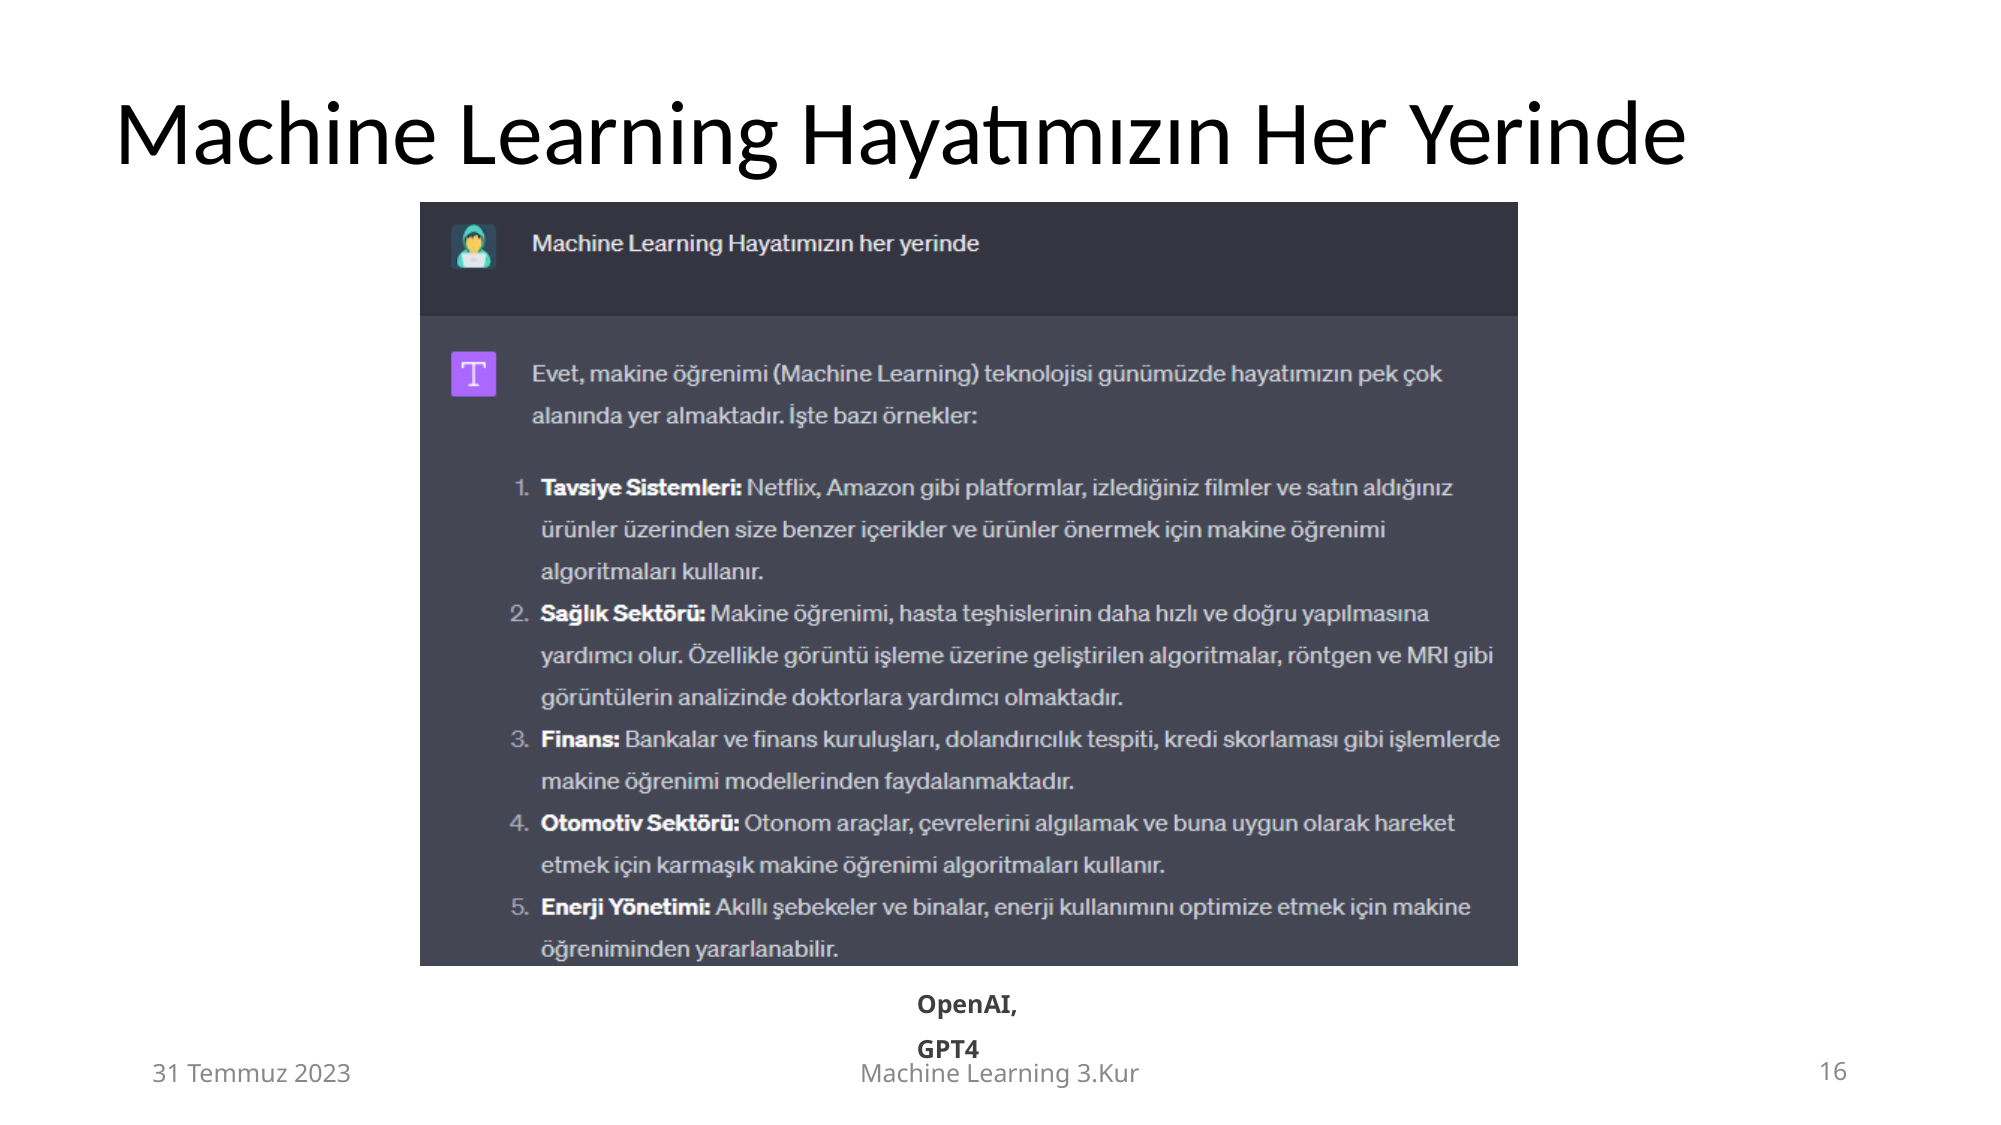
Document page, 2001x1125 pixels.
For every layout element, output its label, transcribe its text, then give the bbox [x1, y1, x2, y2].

footer Machine Learning 3.Kur [662, 1042, 1338, 1103]
slide_number 31 Temmuz 2023 [137, 1042, 588, 1103]
title Machine Learning Hayatımızın Her Yerinde [99, 73, 1901, 197]
text_box OpenAI, GPT4 [901, 974, 1098, 1011]
slide_number 16 [1412, 1042, 1863, 1103]
picture [419, 202, 1518, 967]
